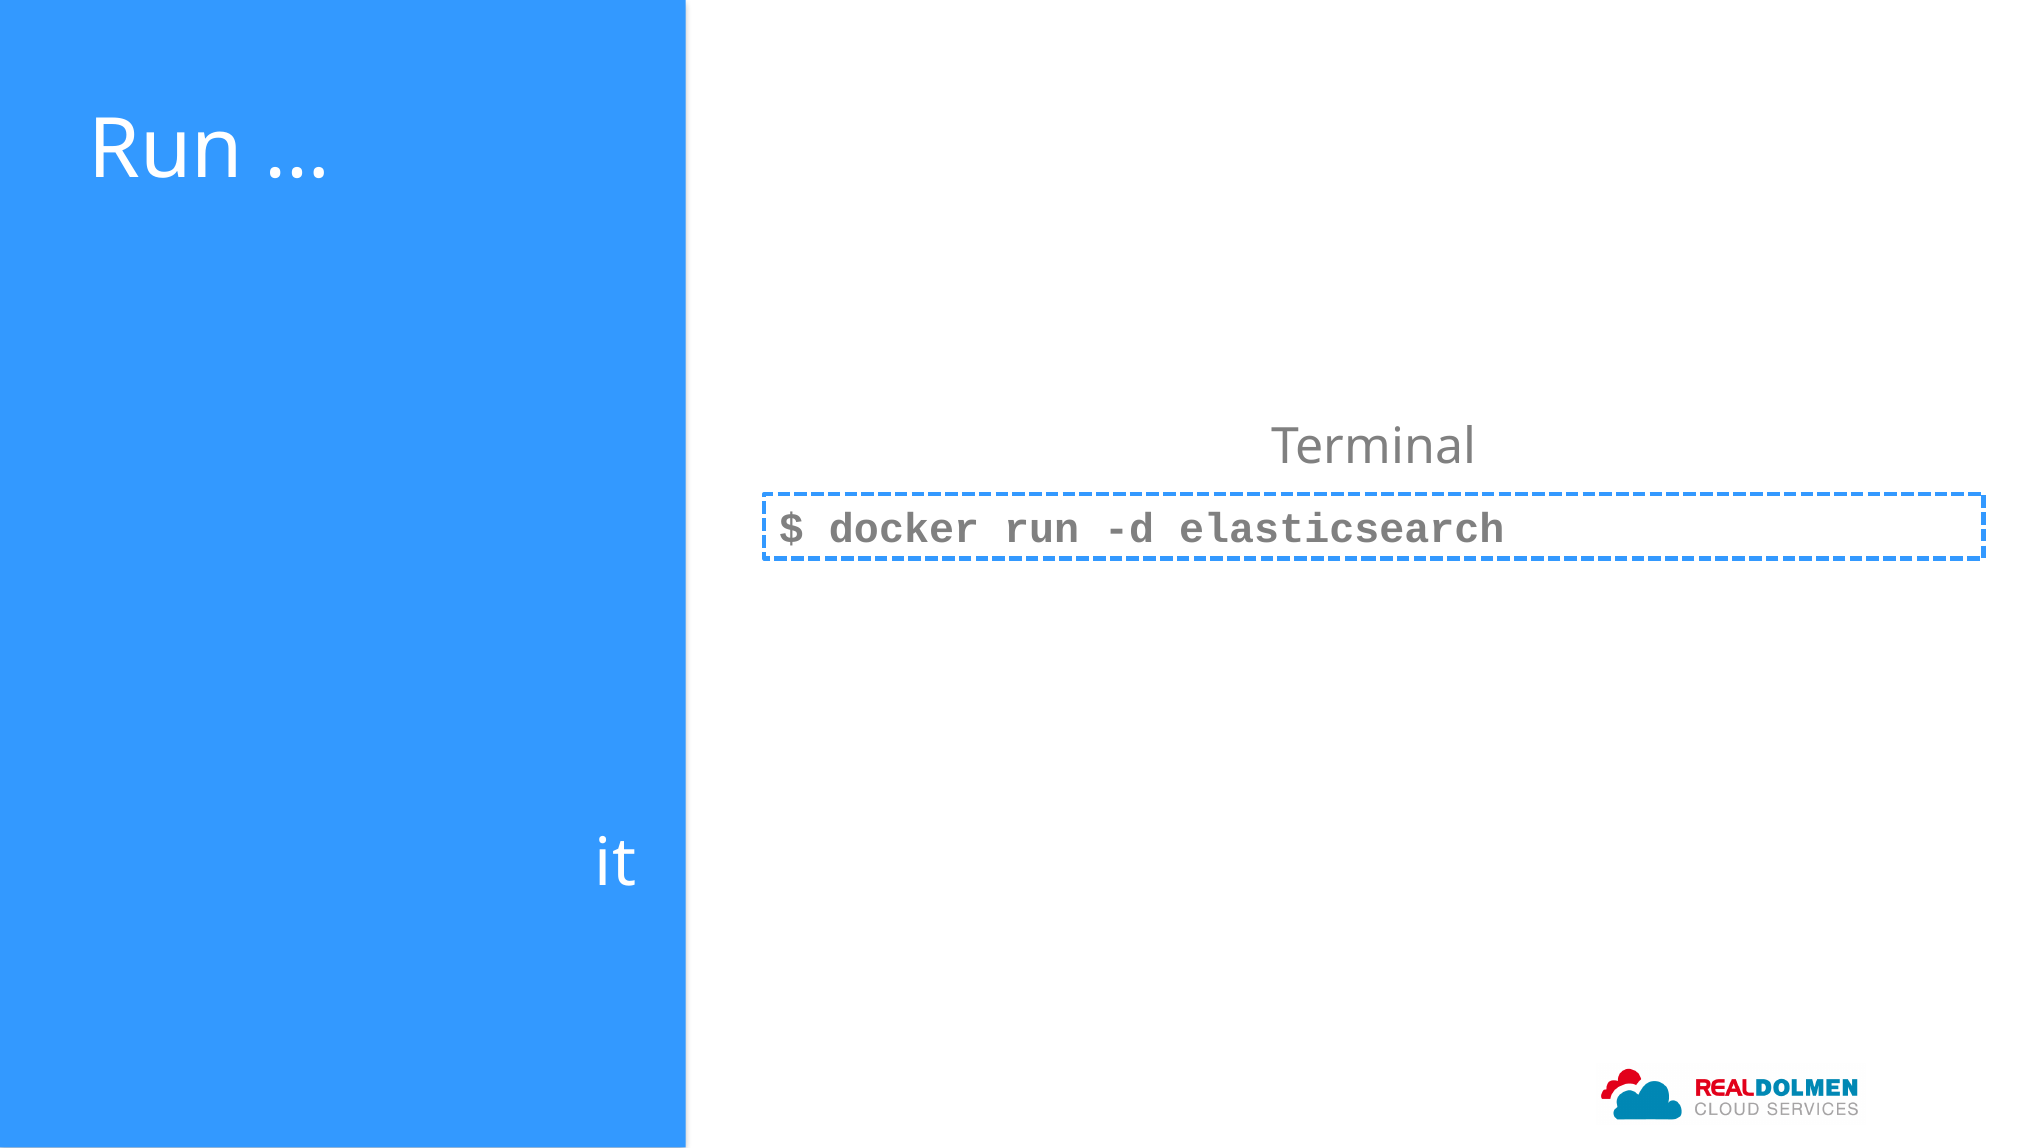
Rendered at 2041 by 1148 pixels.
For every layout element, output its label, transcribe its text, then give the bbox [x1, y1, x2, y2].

text_box Run … [88, 94, 637, 352]
text_box $ docker run -d elasticsearch [764, 493, 1984, 559]
list it [88, 818, 637, 971]
text_box Terminal [1100, 413, 1648, 475]
picture [1596, 1063, 1866, 1125]
